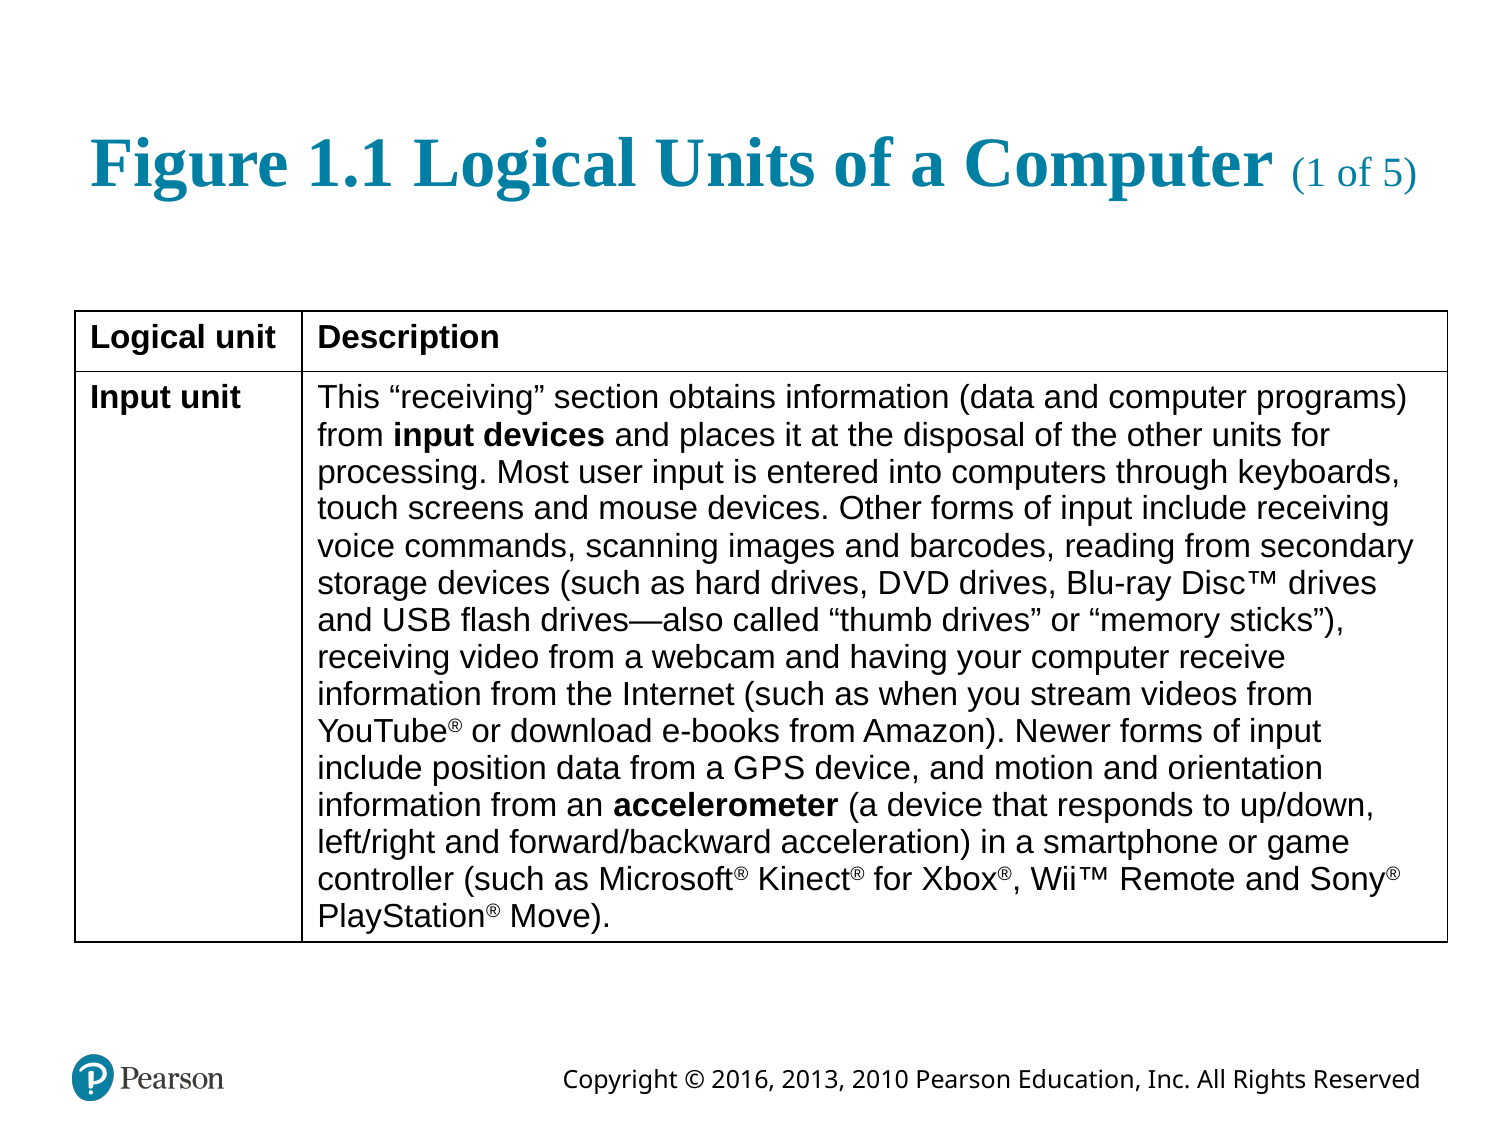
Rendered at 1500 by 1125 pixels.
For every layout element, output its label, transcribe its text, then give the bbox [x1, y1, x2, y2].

table_header Description [303, 312, 1447, 371]
picture [80, 1063, 106, 1088]
table_cell This “receiving” section obtains information (data and computer programs) from input devices and places it at the disposal of the other units for processing. Most user input is entered into computers through keyboards, touch screens and mouse devices. Other forms of input include receiving voice commands, scanning images and barcodes, reading from secondary storage devices (such as hard drives, D V D drives, Blu-ray Disc™ drives and U S B flash drives—also called “thumb drives” or “memory sticks”), receiving video from a webcam and having your computer receive information from the Internet (such as when you stream videos from YouTube® or download e-books from Amazon). Newer forms of input include position data from a G P S device, and motion and orientation information from an accelerometer (a device that responds to up/down, left/right and forward/backward acceleration) in a smartphone or game controller (such as Microsoft® Kinect® for Xbox®, Wii™ Remote and Sony® PlayStation® Move). [303, 372, 1447, 941]
picture [98, 1054, 224, 1101]
picture [72, 1054, 88, 1070]
table_cell Input unit [76, 372, 301, 941]
title Figure 1.1 Logical Units of a Computer (1 of 5) [75, 35, 1448, 216]
picture [72, 1087, 83, 1101]
table_header Logical unit [76, 312, 301, 371]
